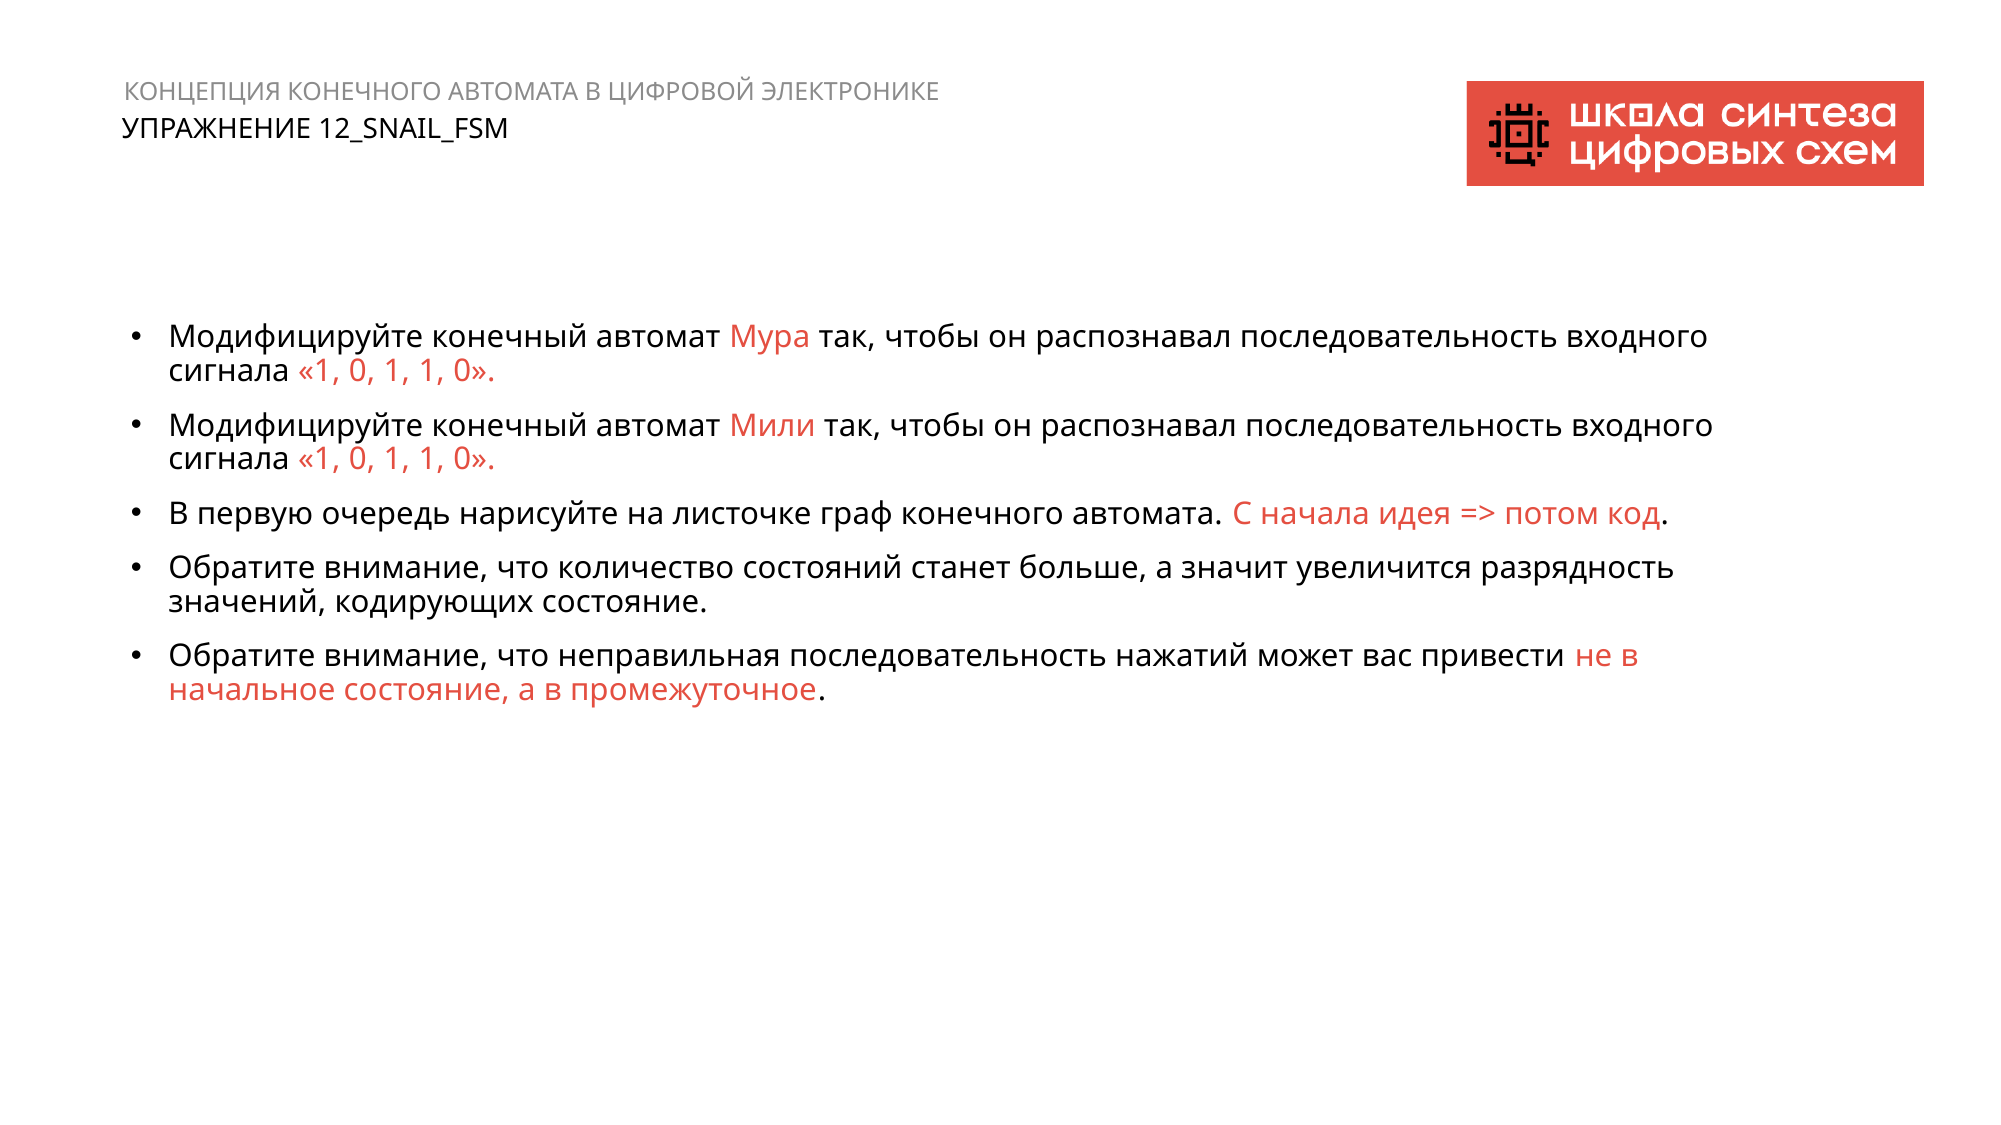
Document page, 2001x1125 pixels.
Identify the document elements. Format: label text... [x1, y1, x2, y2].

text_box Модифицируйте конечный автомат Мура так, чтобы он распознавал последовательность входного сигнала «1, 0, 1, 1, 0». Модифицируйте конечный автомат Мили так, чтобы он распознавал последовательность входного сигнала «1, 0, 1, 1, 0». В первую очередь нарисуйте на листочке граф конечного автомата. С начала идея => потом код. Обратите внимание, что количество состояний станет больше, а значит увеличится разрядность значений, кодирующих состояние. Обратите внимание, что неправильная последовательность нажатий может вас привести не в начальное состояние, а в промежуточное. [115, 212, 1797, 1079]
picture [1466, 81, 1924, 186]
title УПРАЖНЕНИЕ 12_SNAIL_FSM [121, 113, 1466, 178]
text_box КОНЦЕПЦИЯ КОНЕЧНОГО АВТОМАТА В ЦИФРОВОЙ ЭЛЕКТРОНИКЕ [108, 67, 1758, 111]
